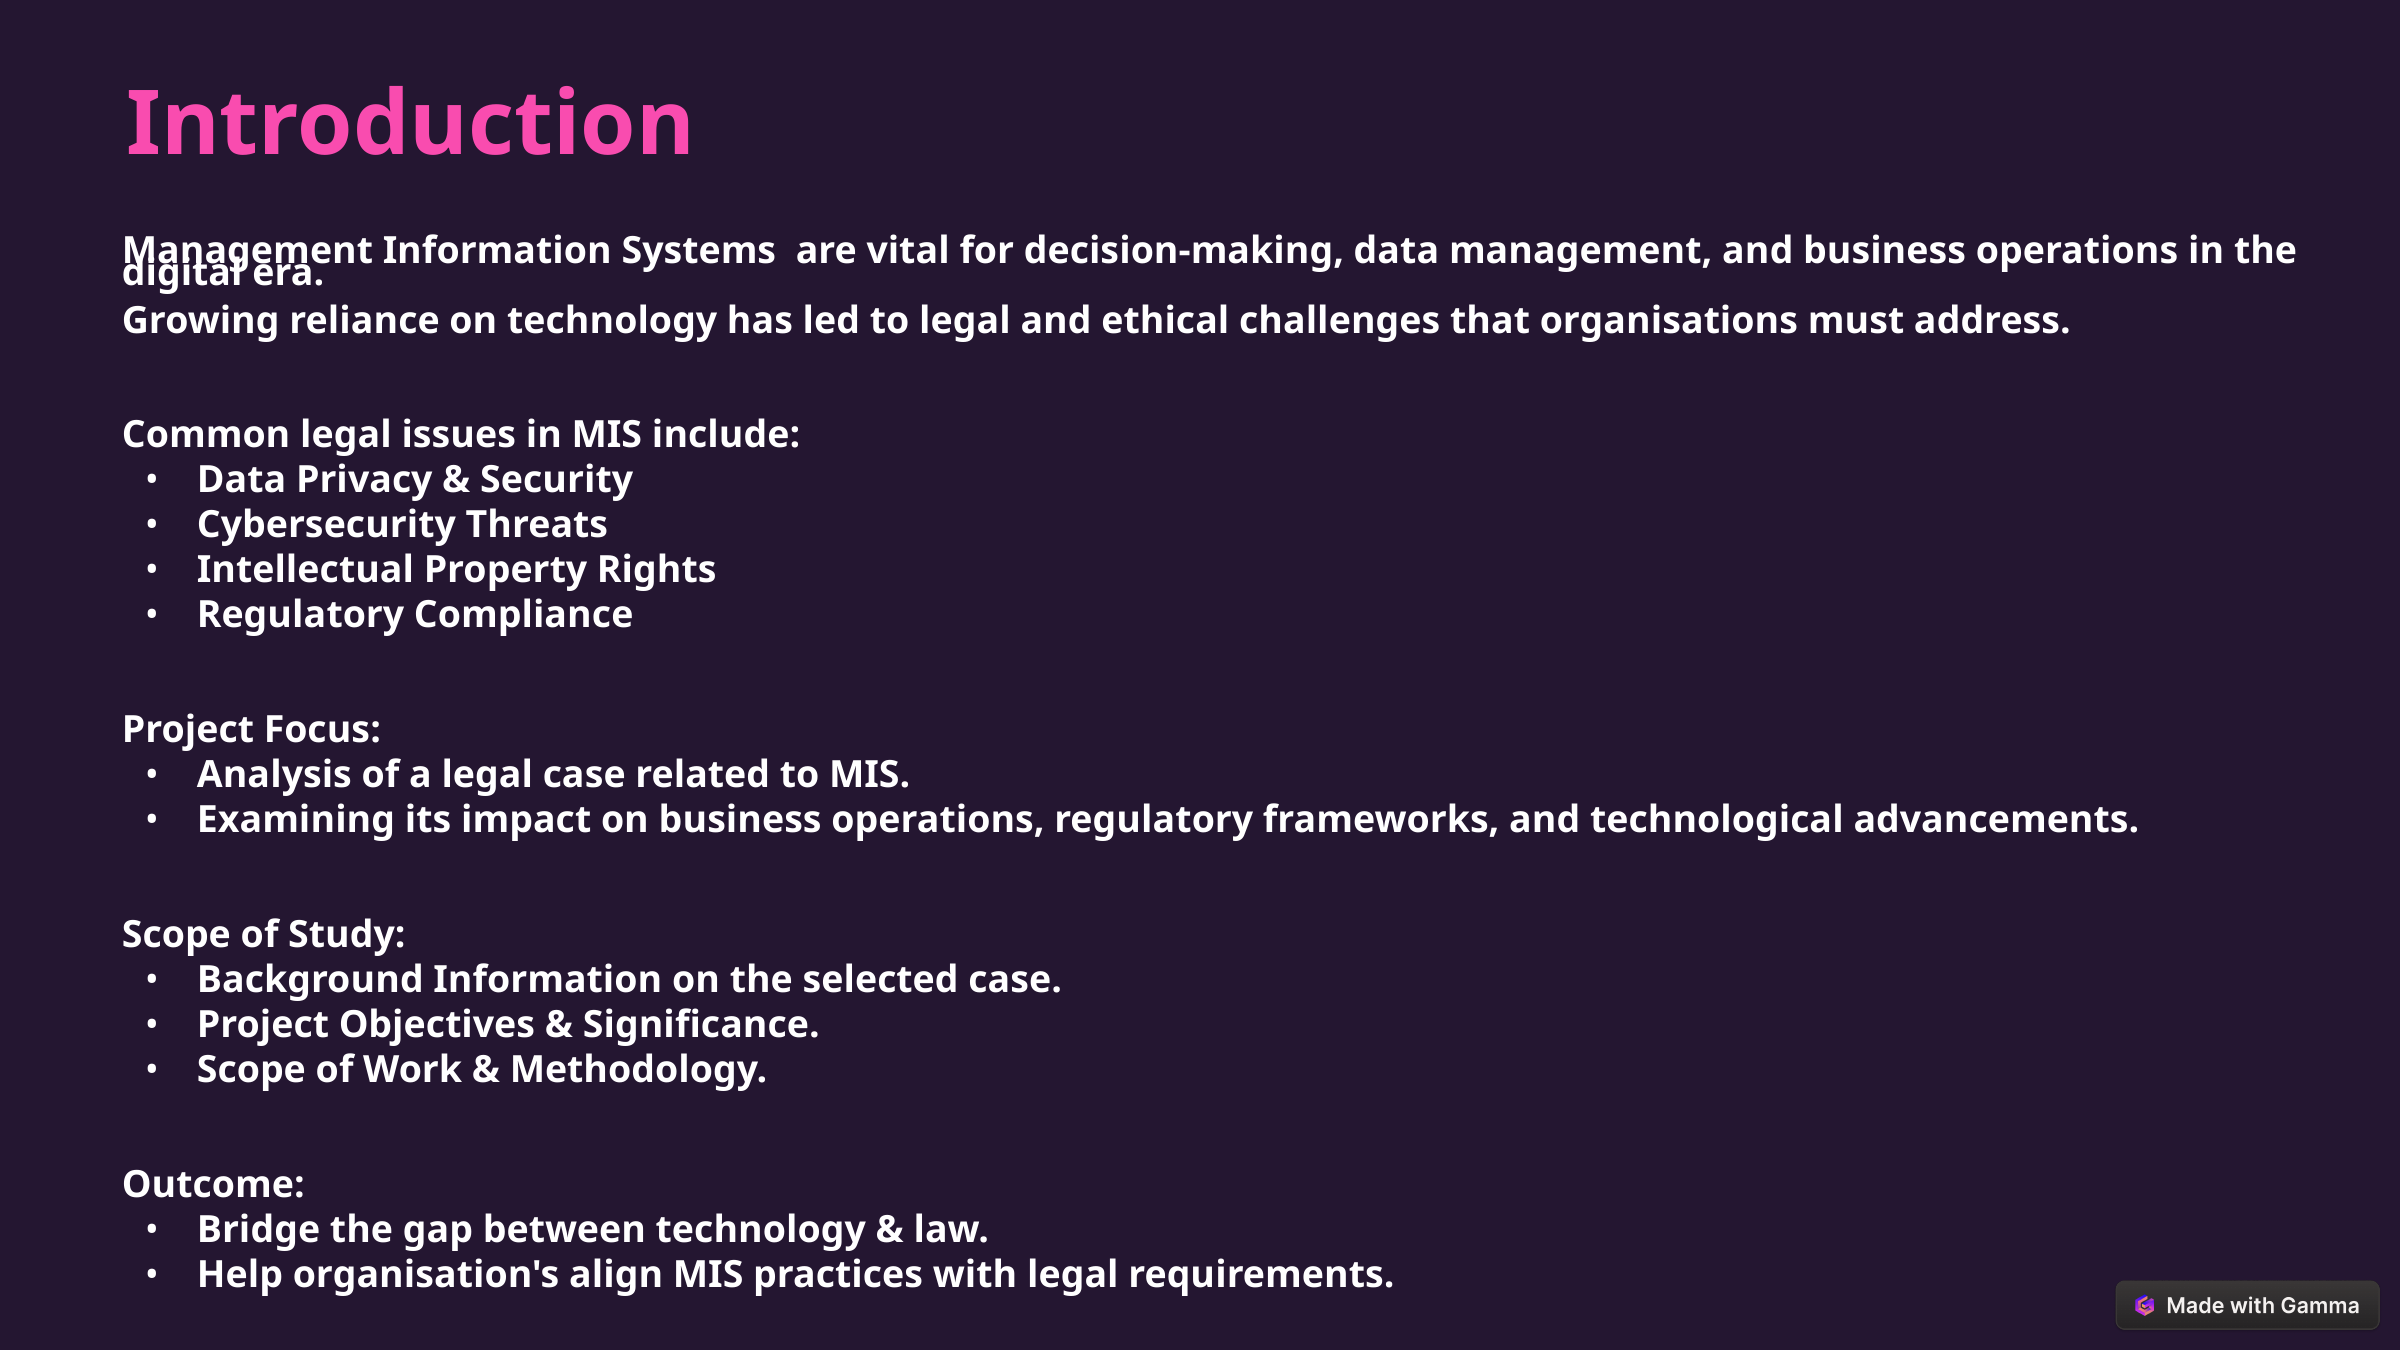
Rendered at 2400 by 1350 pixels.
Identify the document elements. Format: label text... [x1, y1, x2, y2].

picture [2106, 1271, 2389, 1339]
text_box Introduction [126, 59, 1374, 173]
text_box Management Information Systems are vital for decision-making, data management, and business operations in the digital era. Growing reliance on technology has led to legal and ethical challenges that organisations must address. Common legal issues in MIS include: Data Privacy & Security Cybersecurity Threats Intellectual Property Rights Regulatory Compliance Project Focus: Analysis of a legal case related to MIS. Examining its impact on business operations, regulatory frameworks, and technological advancements. Scope of Study: Background Information on the selected case. Project Objectives & Significance. Scope of Work & Methodology. Outcome: Bridge the gap between technology & law. Help organisation's align MIS practices with legal requirements. [121, 245, 2360, 1296]
